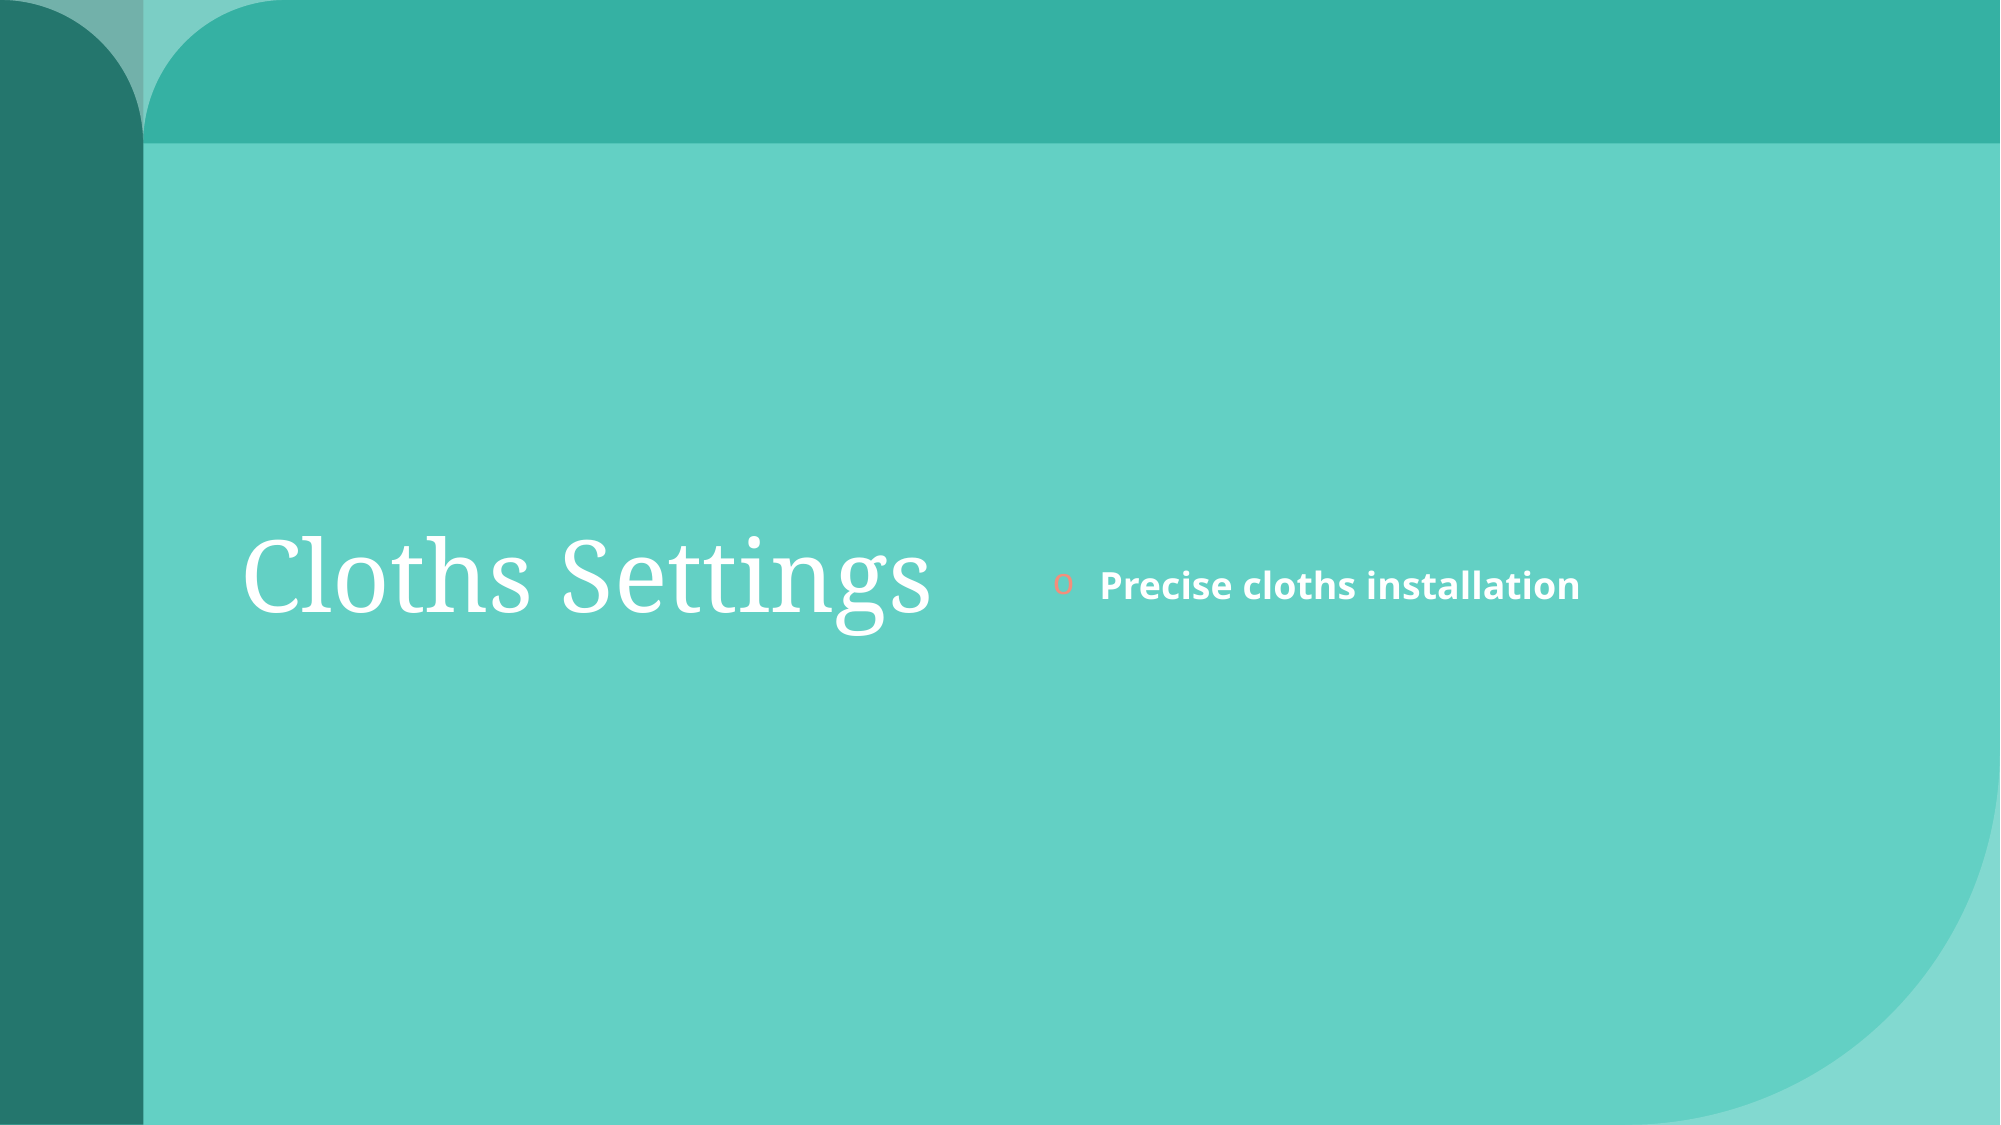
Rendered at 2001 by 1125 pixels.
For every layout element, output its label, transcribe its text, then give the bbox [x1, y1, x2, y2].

title Cloths Settings [225, 178, 980, 982]
list Precise cloths installation [1037, 178, 1755, 982]
